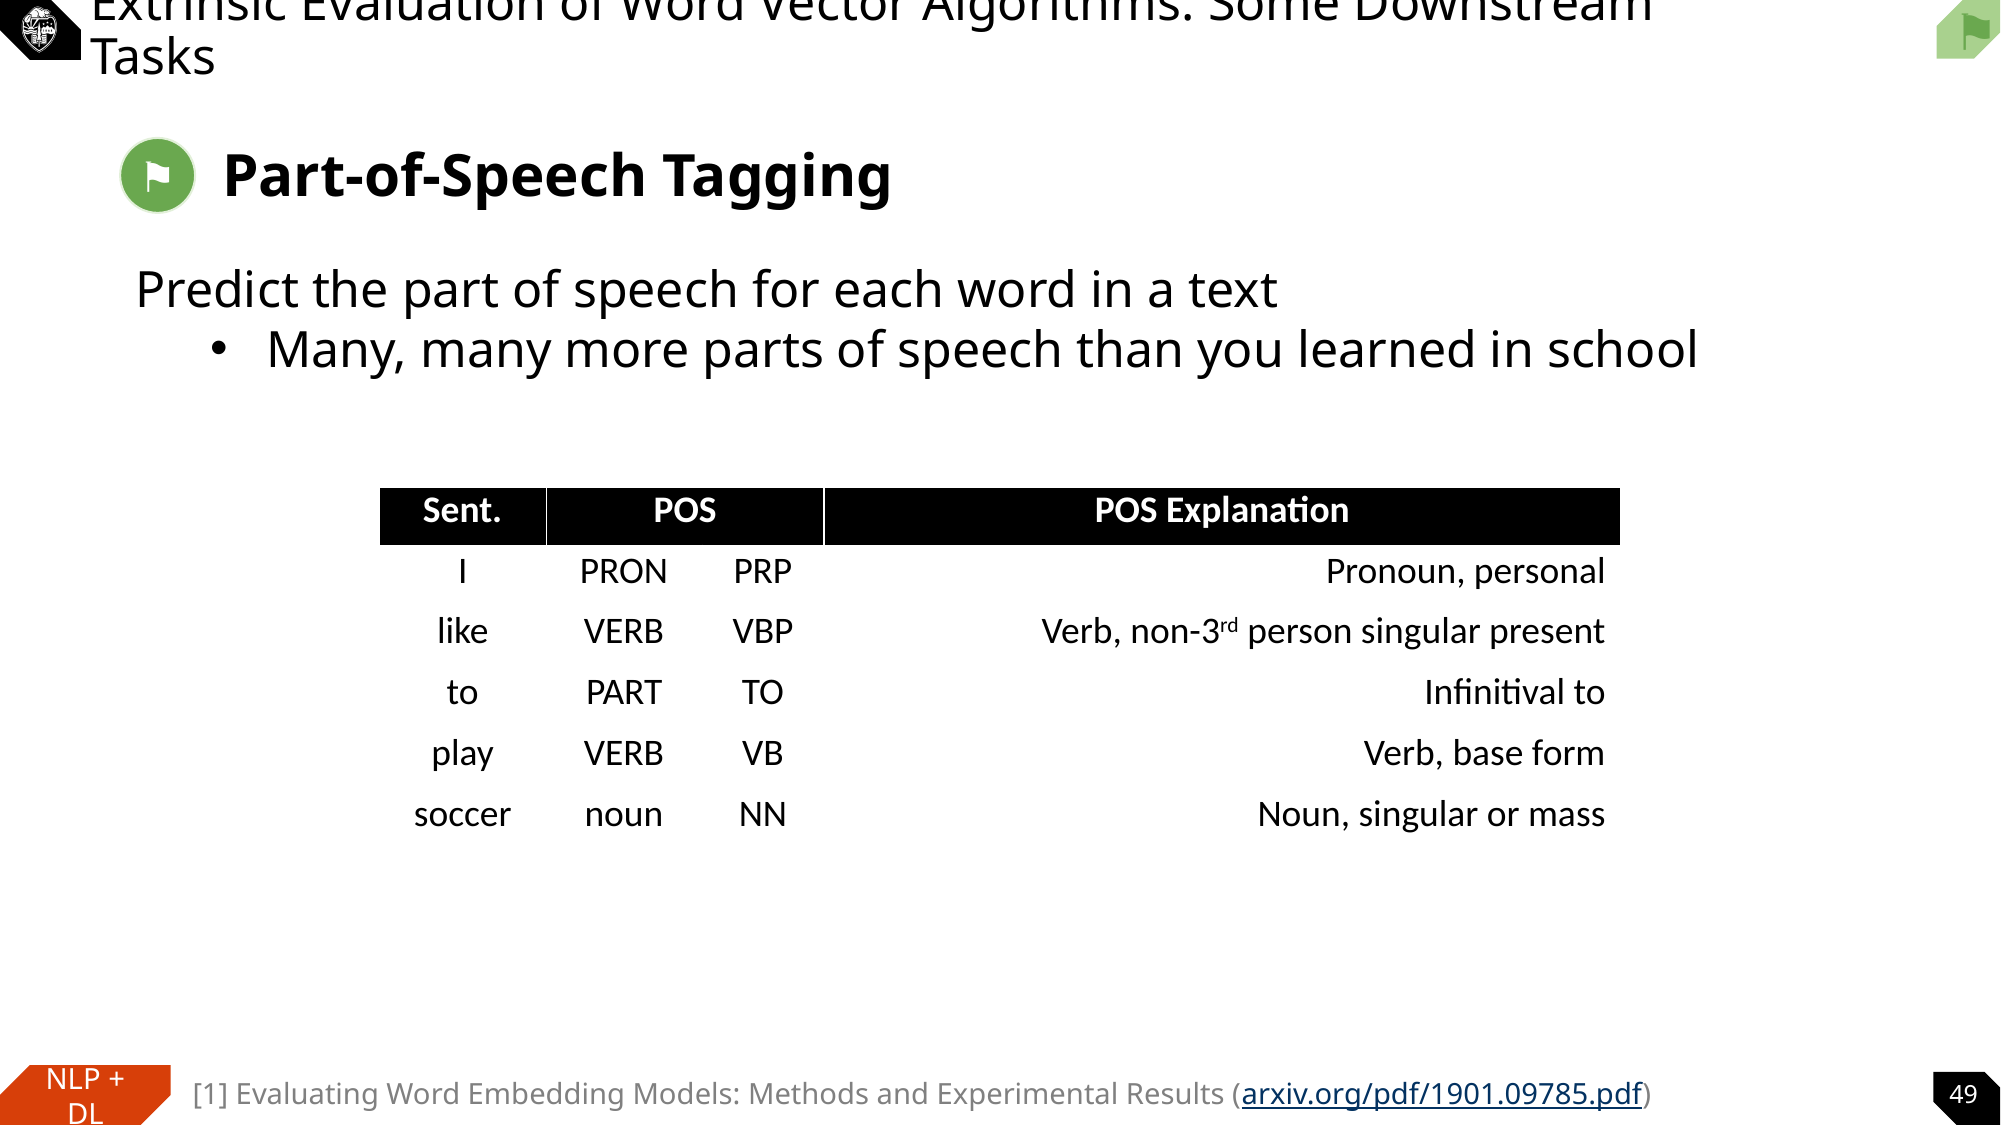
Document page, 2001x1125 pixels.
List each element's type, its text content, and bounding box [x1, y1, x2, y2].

table_cell VB [703, 731, 823, 790]
table_cell Pronoun, personal [825, 550, 1620, 607]
table_cell NN [703, 792, 823, 851]
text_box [120, 130, 944, 217]
table_cell Noun, singular or mass [825, 792, 1620, 851]
table_header Sent. [380, 488, 546, 545]
table_cell PRON [547, 550, 701, 607]
table_cell to [380, 670, 546, 729]
table_cell PART [547, 670, 701, 729]
title Extrinsic Evaluation of Word Vector Algorithms: Some Downstream Tasks [0, 1, 1782, 61]
table_cell Verb, base form [825, 731, 1620, 790]
table_cell Verb, non-3rd person singular present [825, 609, 1620, 668]
table_cell TO [703, 670, 823, 729]
table_cell soccer [380, 792, 546, 851]
table_cell VERB [547, 731, 701, 790]
table_cell PRP [703, 550, 823, 607]
table_cell play [380, 731, 546, 790]
table_cell I [380, 550, 546, 607]
table_cell VERB [547, 609, 701, 668]
text_box [1] Evaluating Word Embedding Models: Methods and Experimental Results (arxiv.org/pdf/1901.09785.pdf) [177, 1067, 2000, 1123]
table_header POS Explanation [825, 488, 1620, 545]
table_cell noun [547, 792, 701, 851]
table_cell Infinitival to [825, 670, 1620, 729]
text_box Predict the part of speech for each word in a text Many, many more parts of speech than you learned in school [120, 249, 1887, 385]
table_cell like [380, 609, 546, 668]
table_header POS [547, 488, 823, 545]
table_cell VBP [703, 609, 823, 668]
